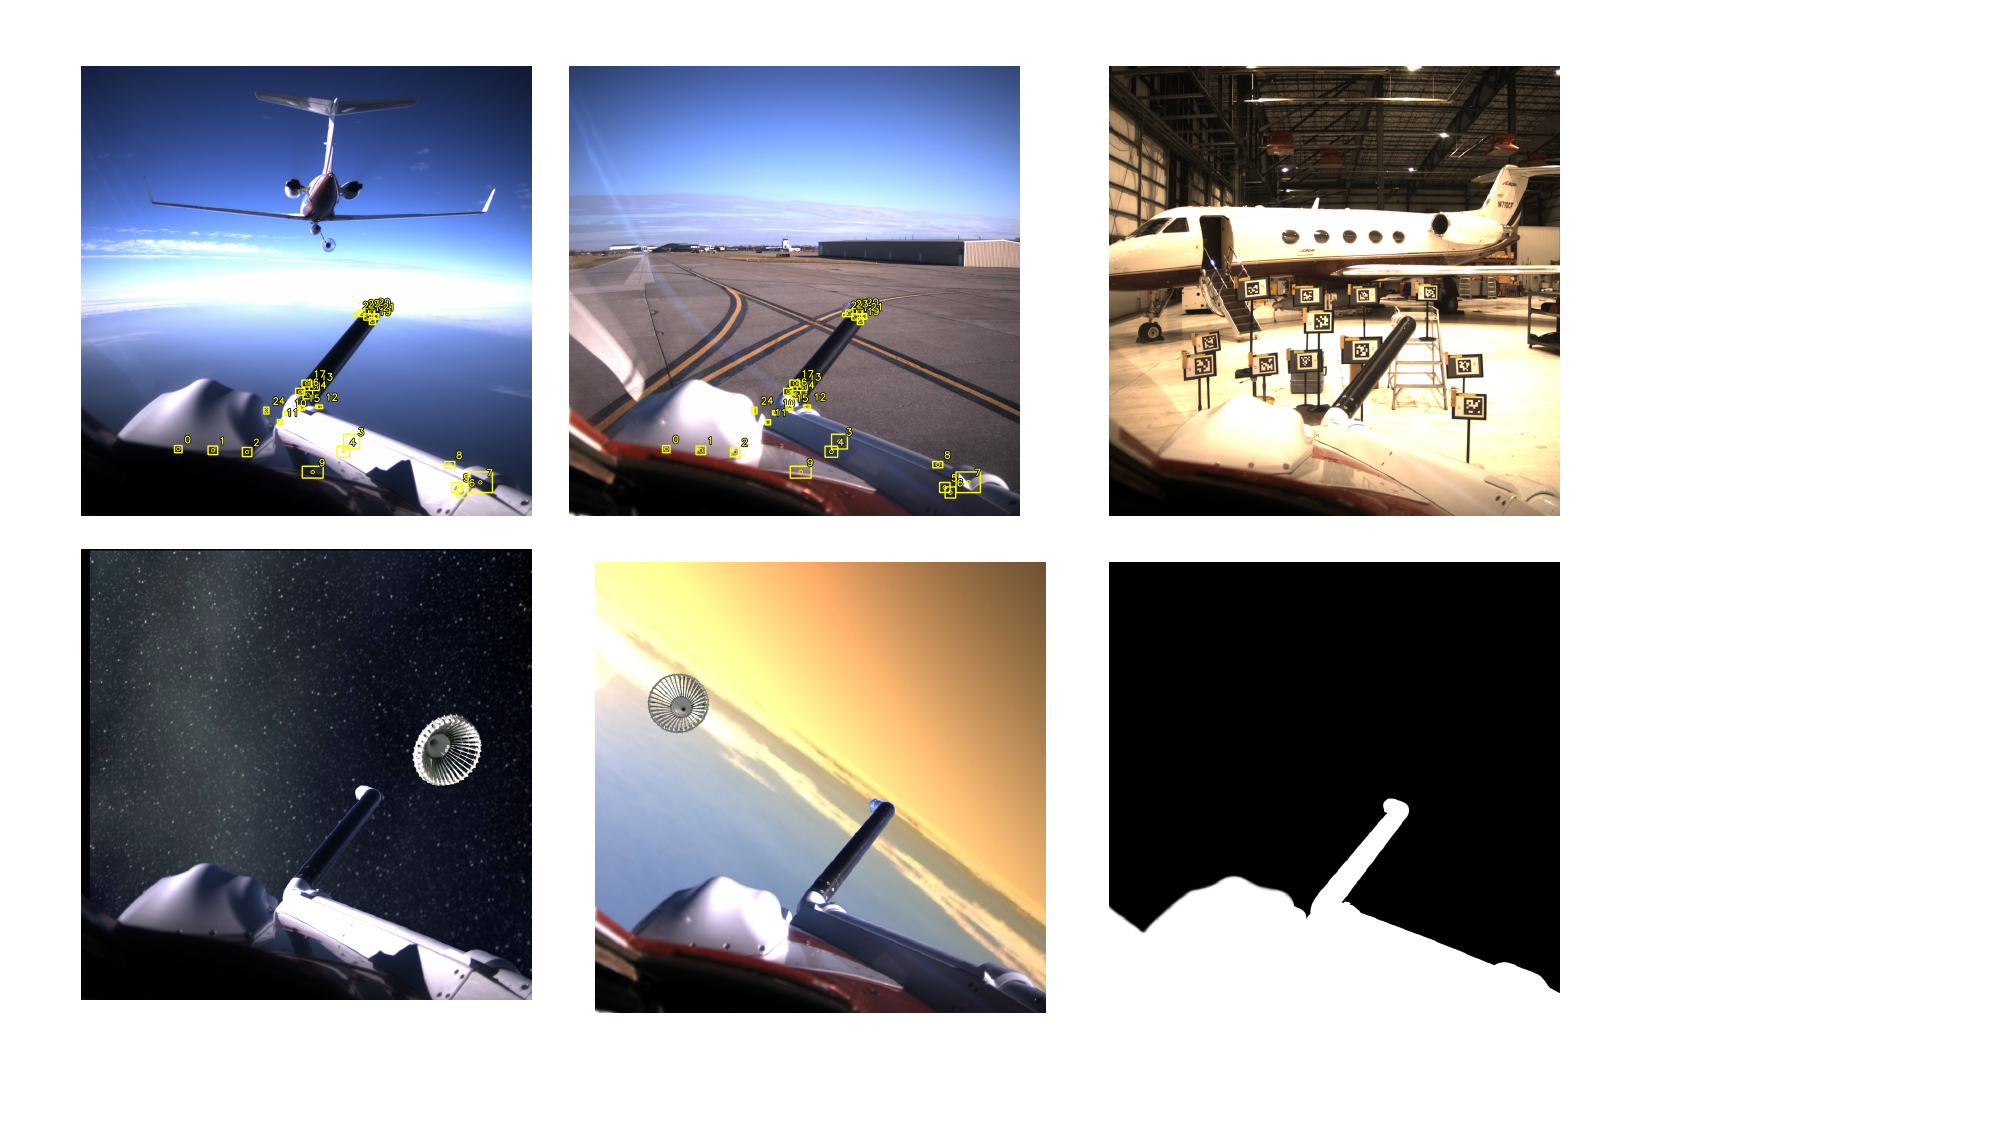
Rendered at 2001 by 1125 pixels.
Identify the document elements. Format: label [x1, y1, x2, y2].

picture [80, 65, 532, 517]
picture [1108, 561, 1560, 1013]
picture [569, 65, 1021, 517]
picture [1108, 65, 1560, 517]
picture [80, 549, 532, 1001]
picture [594, 561, 1046, 1013]
